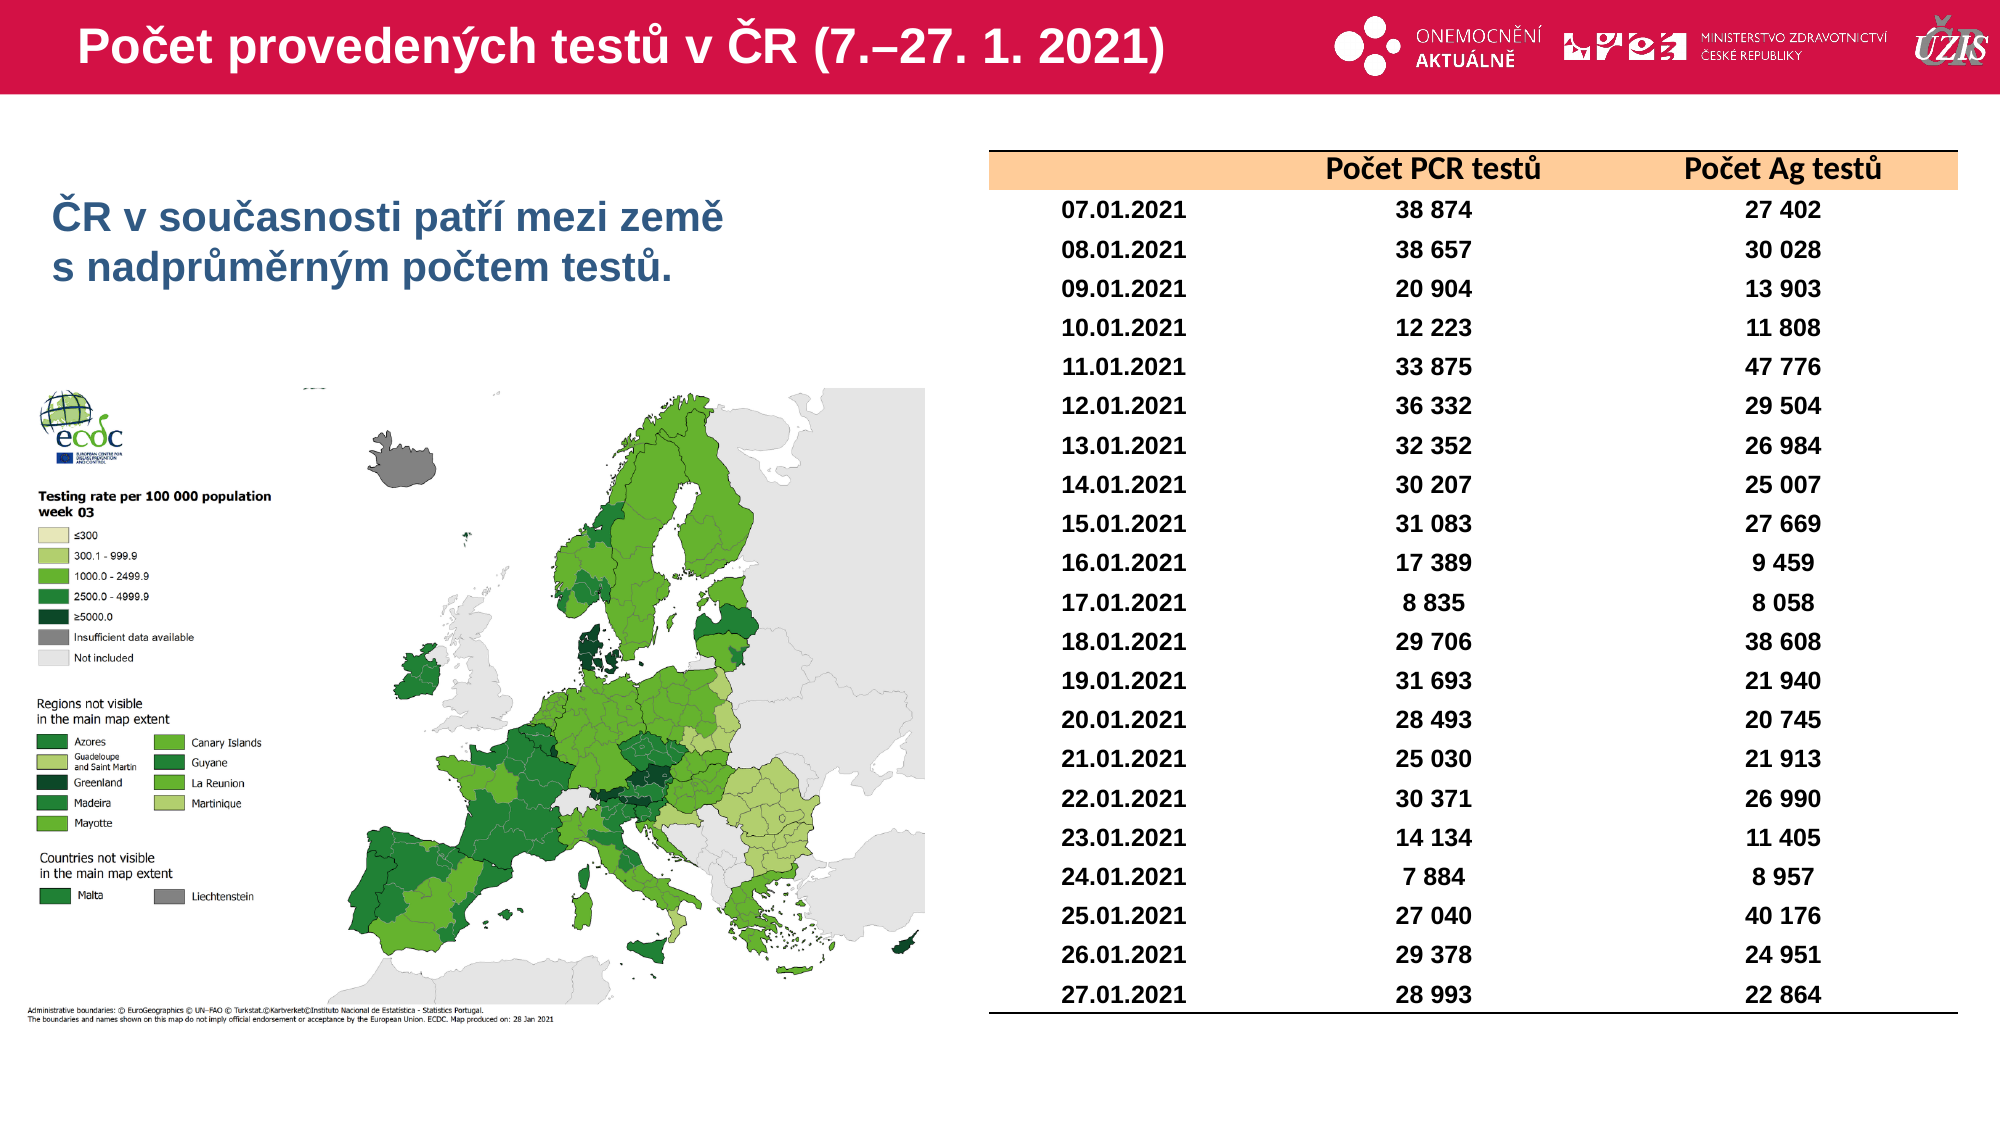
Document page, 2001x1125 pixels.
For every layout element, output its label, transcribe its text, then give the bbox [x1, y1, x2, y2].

table_cell 25.01.2021 [989, 896, 1259, 935]
table_cell 28 493 [1259, 700, 1609, 739]
table_cell 27.01.2021 [989, 974, 1259, 1012]
table_cell 38 657 [1259, 229, 1609, 268]
text_box ČR v současnosti patří mezi země s nadprůměrným počtem testů. [36, 182, 909, 298]
picture [1915, 15, 1989, 66]
table_cell 11 405 [1609, 817, 1958, 856]
table_header [989, 152, 1259, 190]
table_cell 29 504 [1609, 386, 1958, 425]
table_cell 27 669 [1609, 504, 1958, 543]
table_header Počet PCR testů [1259, 152, 1609, 190]
table_cell 22.01.2021 [989, 778, 1259, 817]
table_cell 32 352 [1259, 425, 1609, 464]
table_cell 30 028 [1609, 229, 1958, 268]
table_cell 36 332 [1259, 386, 1609, 425]
table_cell 30 207 [1259, 464, 1609, 504]
table_cell 31 693 [1259, 660, 1609, 700]
table_cell 11.01.2021 [989, 347, 1259, 386]
table_cell 29 378 [1259, 935, 1609, 974]
table_cell 47 776 [1609, 347, 1958, 386]
table_cell 7 884 [1259, 856, 1609, 896]
table_cell 38 608 [1609, 621, 1958, 660]
table_cell 13 903 [1609, 268, 1958, 308]
table_cell 17 389 [1259, 543, 1609, 582]
table_cell 12 223 [1259, 308, 1609, 347]
table_cell 14 134 [1259, 817, 1609, 856]
table_cell 20.01.2021 [989, 700, 1259, 739]
table_cell 23.01.2021 [989, 817, 1259, 856]
table_cell 9 459 [1609, 543, 1958, 582]
picture [21, 386, 925, 1025]
table_cell 29 706 [1259, 621, 1609, 660]
table_cell 28 993 [1259, 974, 1609, 1012]
table_cell 13.01.2021 [989, 425, 1259, 464]
table_cell 38 874 [1259, 190, 1609, 229]
table_cell 40 176 [1609, 896, 1958, 935]
table_cell 24.01.2021 [989, 856, 1259, 896]
table_cell 21 940 [1609, 660, 1958, 700]
table_cell 25 007 [1609, 464, 1958, 504]
table_cell 09.01.2021 [989, 268, 1259, 308]
picture [1340, 16, 1542, 76]
table_cell 14.01.2021 [989, 464, 1259, 504]
table_cell 20 745 [1609, 700, 1958, 739]
table_cell 10.01.2021 [989, 308, 1259, 347]
table_cell 33 875 [1259, 347, 1609, 386]
table_cell 21.01.2021 [989, 739, 1259, 778]
table_cell 8 957 [1609, 856, 1958, 896]
table_cell 16.01.2021 [989, 543, 1259, 582]
table_cell 8 835 [1259, 582, 1609, 621]
table_cell 26.01.2021 [989, 935, 1259, 974]
picture [1563, 31, 1888, 60]
table_cell 26 984 [1609, 425, 1958, 464]
table_cell 24 951 [1609, 935, 1958, 974]
table_cell 08.01.2021 [989, 229, 1259, 268]
table_cell 20 904 [1259, 268, 1609, 308]
table_cell 18.01.2021 [989, 621, 1259, 660]
table_cell 31 083 [1259, 504, 1609, 543]
table_cell 15.01.2021 [989, 504, 1259, 543]
table_cell 27 040 [1259, 896, 1609, 935]
table_cell 26 990 [1609, 778, 1958, 817]
table_cell 07.01.2021 [989, 190, 1259, 229]
table_cell 27 402 [1609, 190, 1958, 229]
table_cell 30 371 [1259, 778, 1609, 817]
table_header Počet Ag testů [1609, 152, 1958, 190]
table_cell 22 864 [1609, 974, 1958, 1012]
title Počet provedených testů v ČR (7.–27. 1. 2021) [62, 0, 1340, 95]
table_cell 21 913 [1609, 739, 1958, 778]
table_cell 17.01.2021 [989, 582, 1259, 621]
table_cell 19.01.2021 [989, 660, 1259, 700]
table_cell 25 030 [1259, 739, 1609, 778]
table_cell 8 058 [1609, 582, 1958, 621]
table_cell 11 808 [1609, 308, 1958, 347]
table_cell 12.01.2021 [989, 386, 1259, 425]
